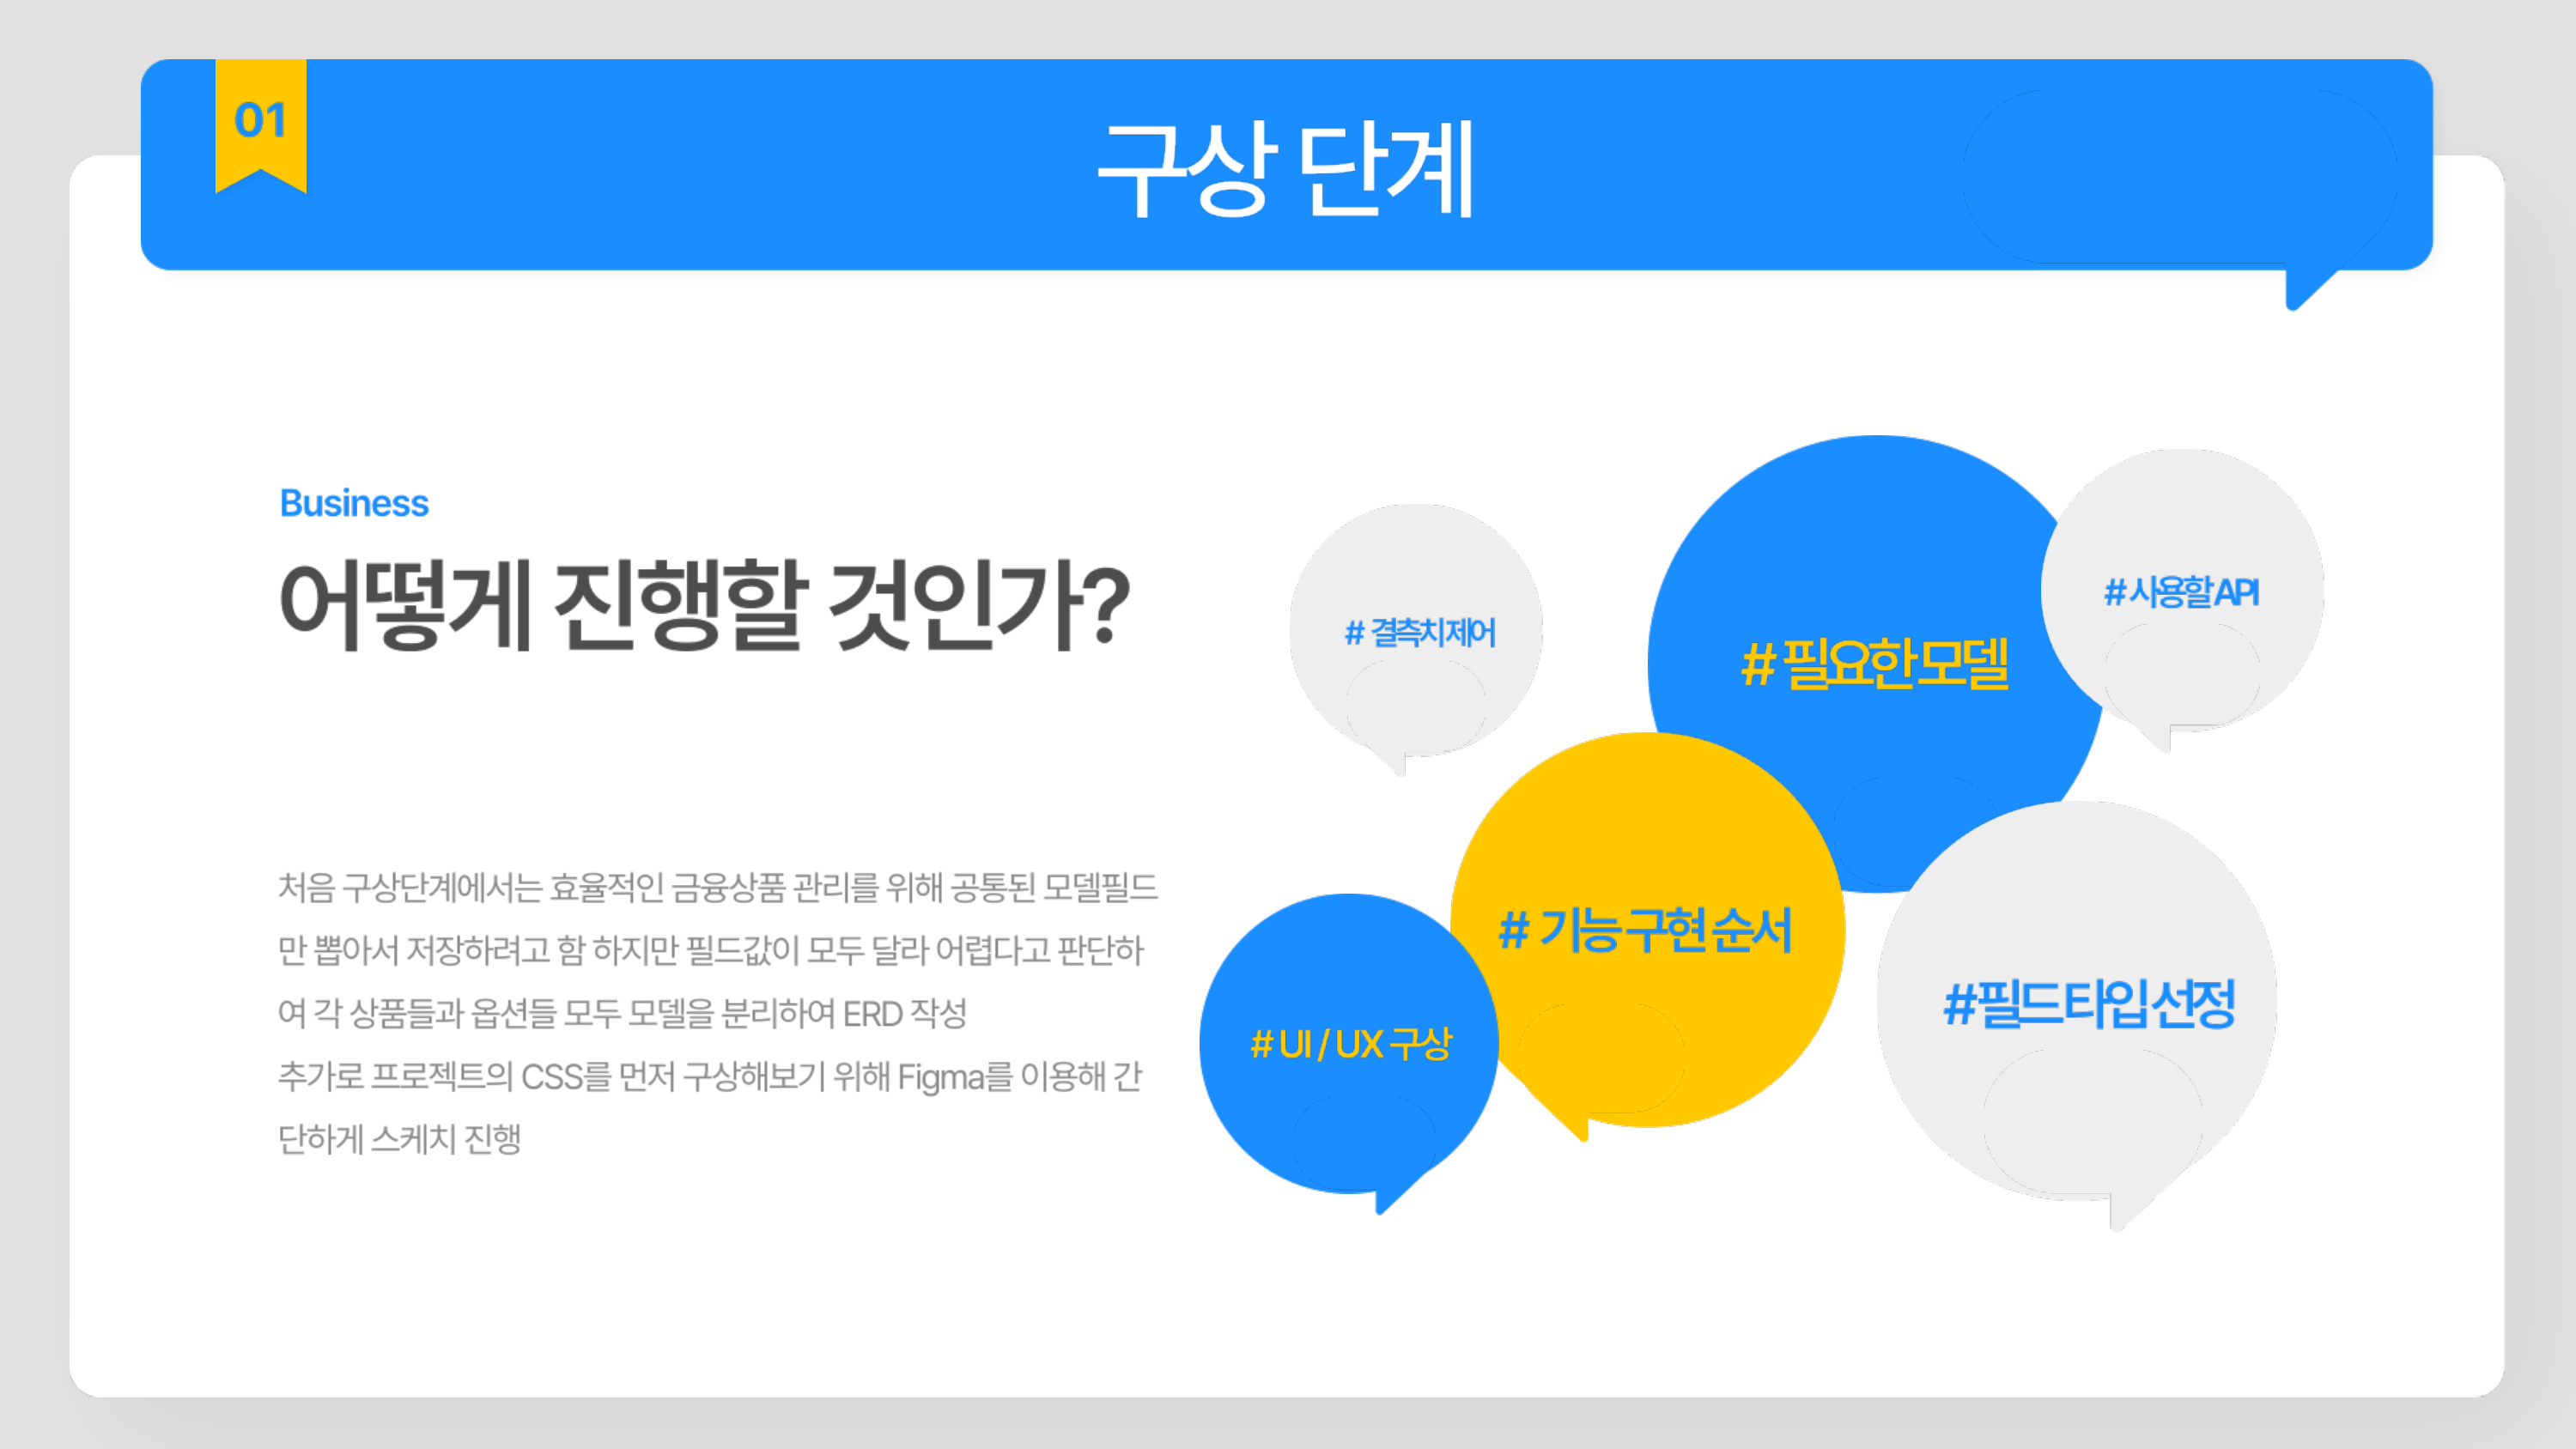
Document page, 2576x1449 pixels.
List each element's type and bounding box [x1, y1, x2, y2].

text_box [70, 155, 2506, 1397]
text_box [1850, 761, 2108, 917]
picture [0, 0, 2576, 1449]
text_box [1648, 434, 2108, 731]
text_box [1449, 732, 1846, 1143]
text_box [1289, 504, 1544, 777]
text_box [2041, 449, 2326, 754]
text_box [1199, 894, 1499, 1216]
text_box [2087, 59, 2435, 312]
text_box [1877, 801, 2279, 1233]
